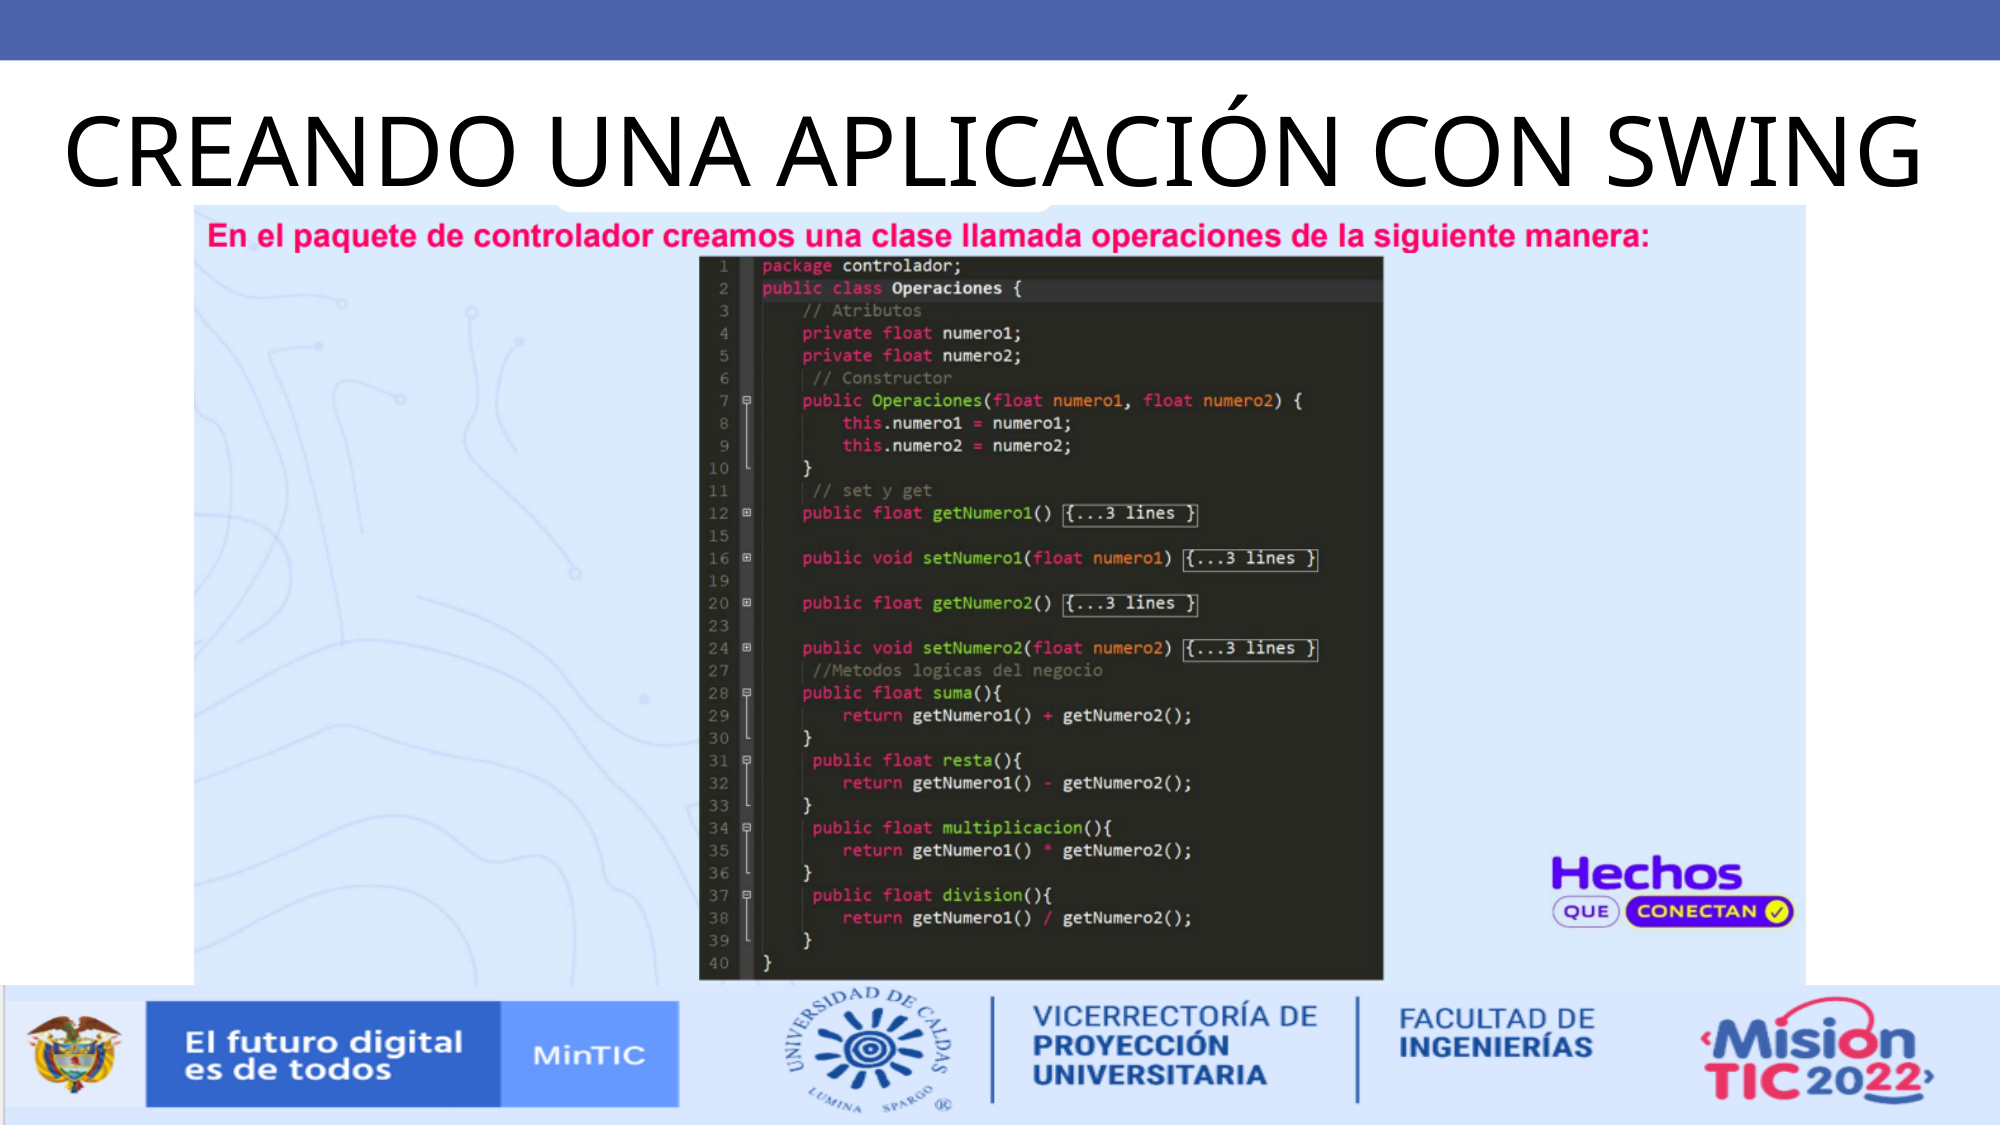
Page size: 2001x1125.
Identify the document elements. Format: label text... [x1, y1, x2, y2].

text_box [0, 0, 2000, 62]
picture [0, 205, 2000, 1125]
title CREANDO UNA APLICACIÓN CON SWING [27, 62, 1962, 266]
